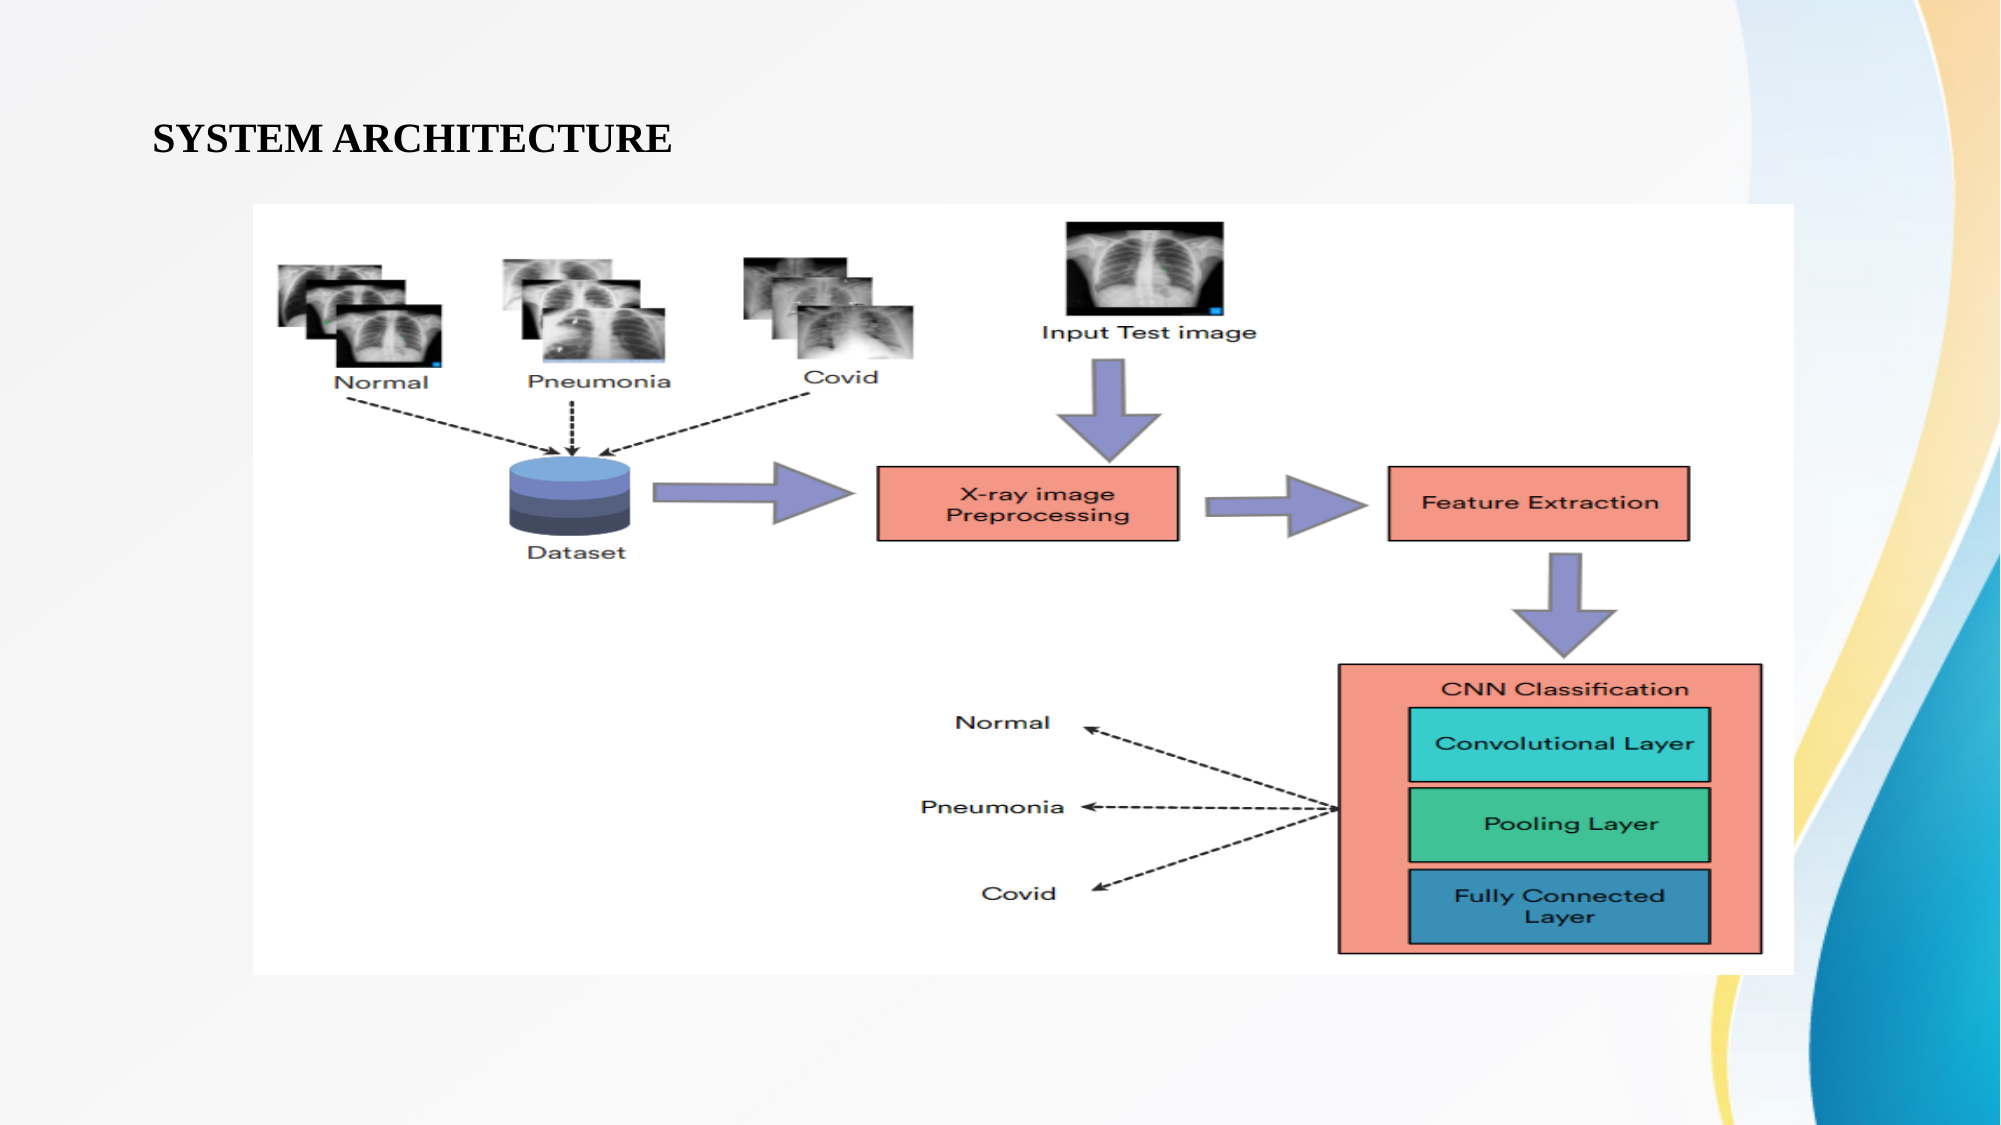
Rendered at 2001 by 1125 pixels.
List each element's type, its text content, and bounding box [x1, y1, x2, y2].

picture [0, 0, 2001, 1125]
title SYSTEM ARCHITECTURE [137, 59, 1006, 213]
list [253, 204, 1795, 975]
